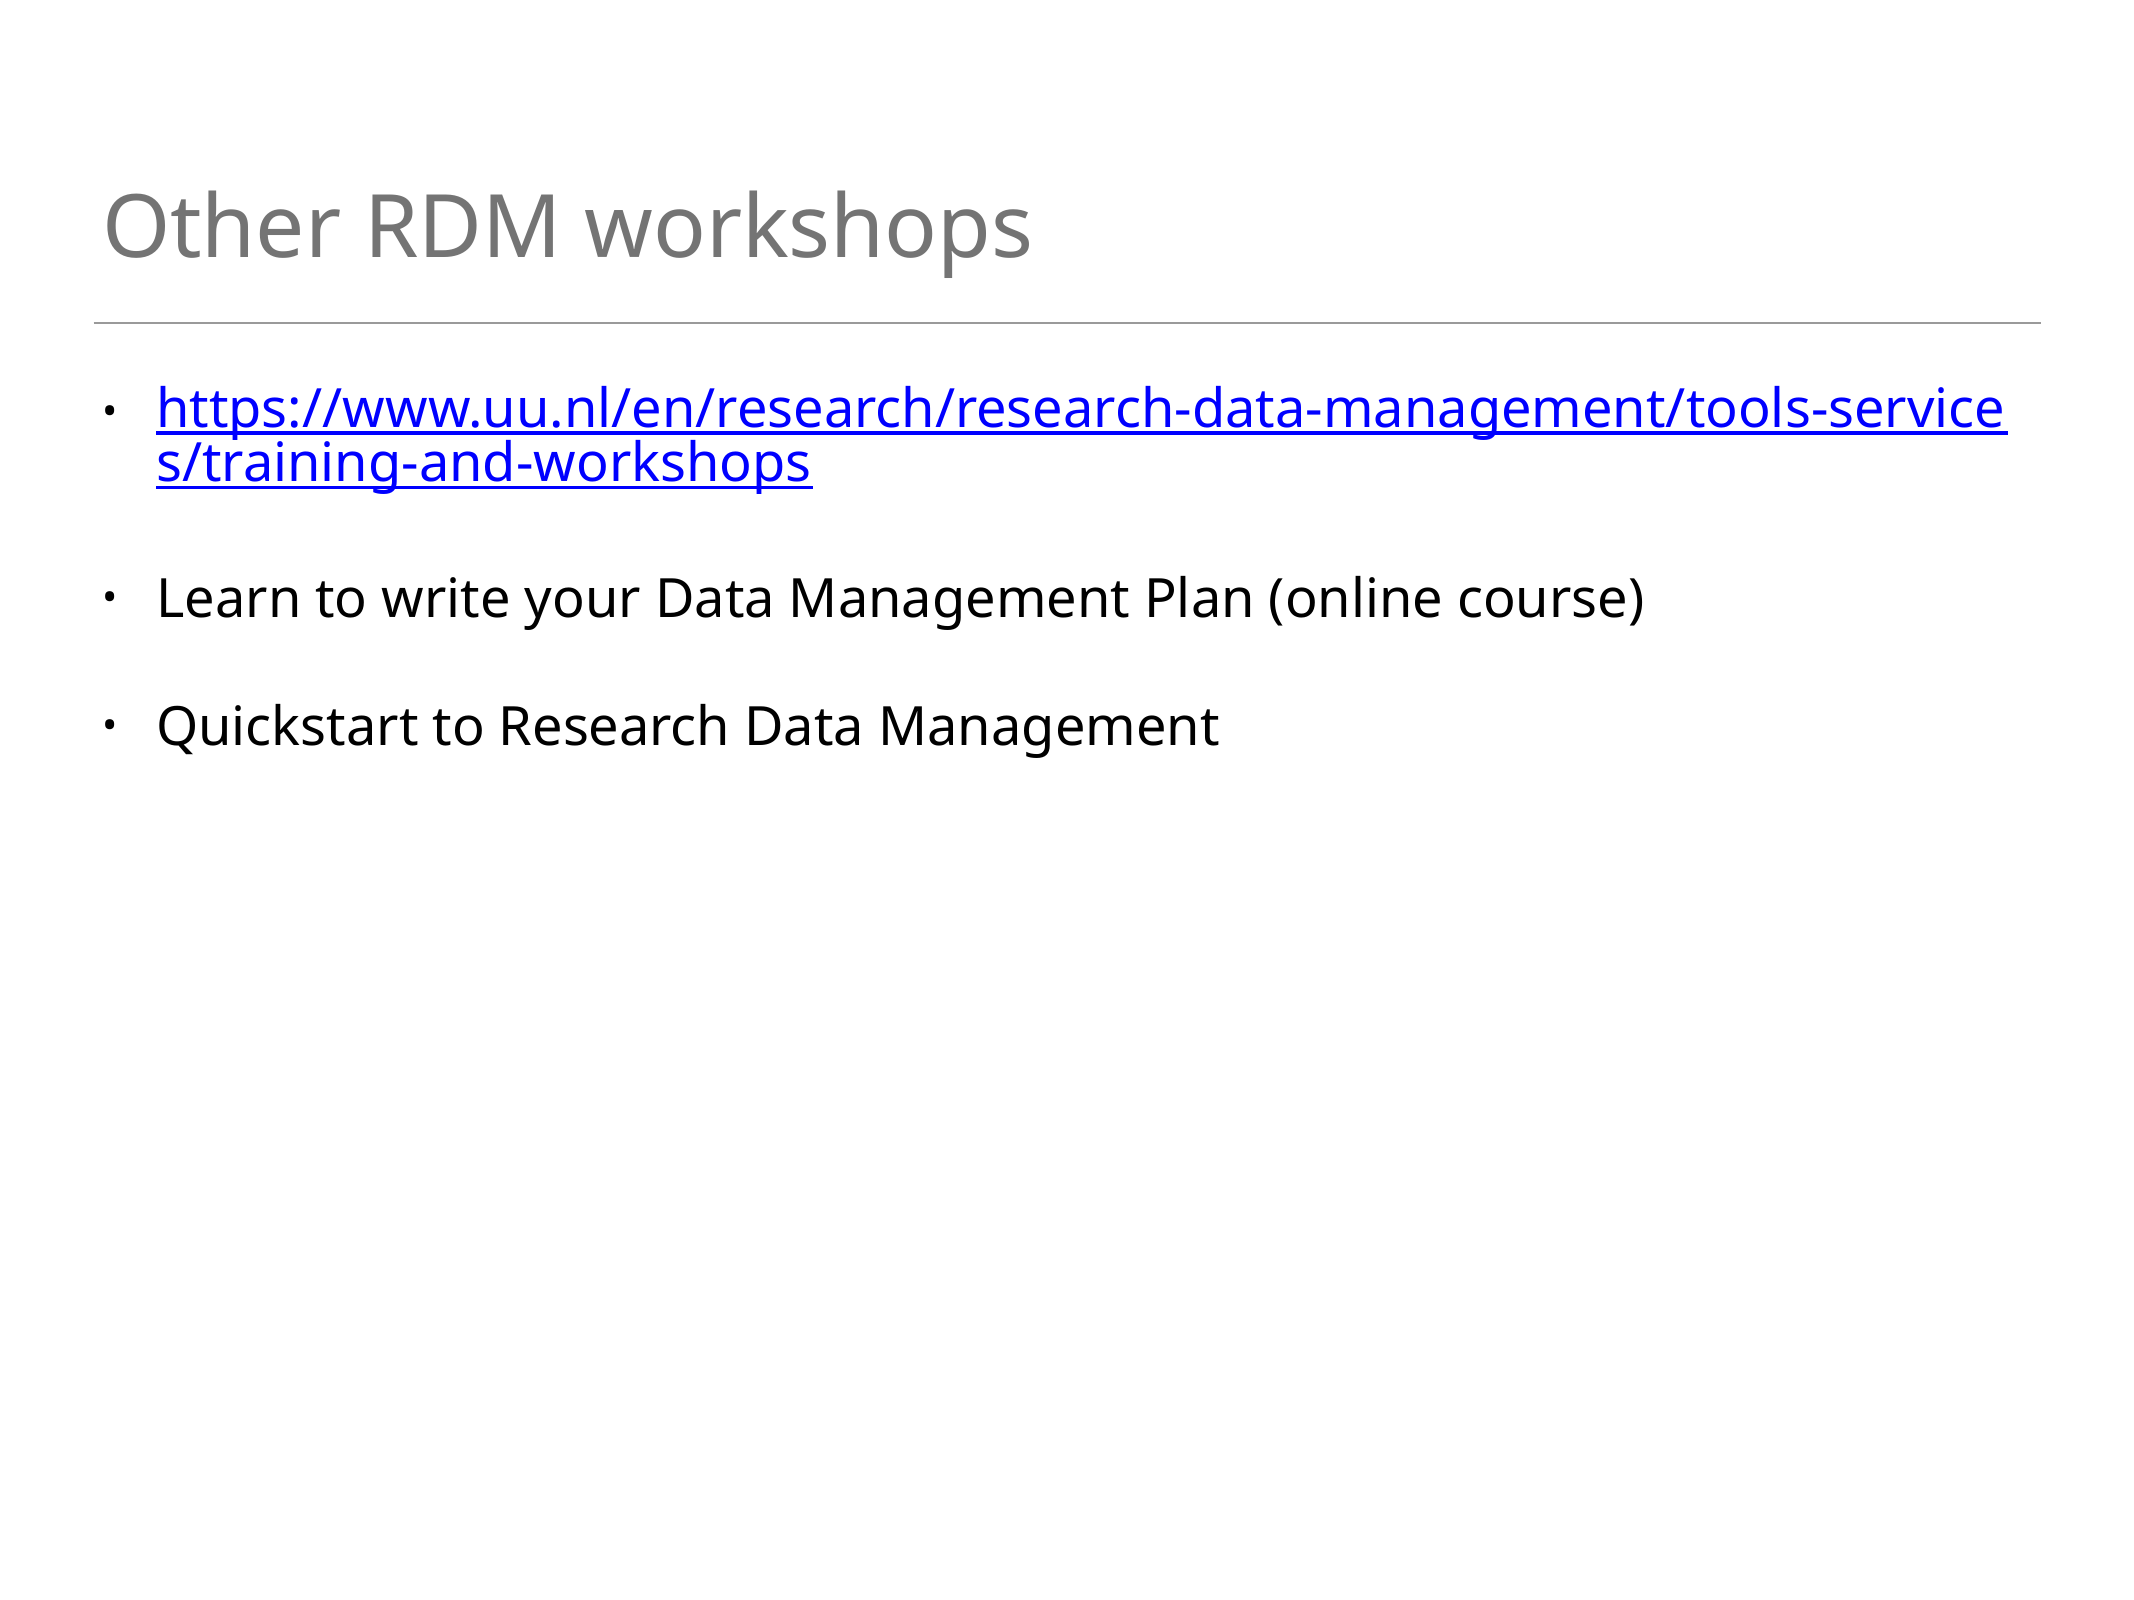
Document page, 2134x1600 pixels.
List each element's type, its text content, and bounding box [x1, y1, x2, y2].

title Other RDM workshops [93, 53, 2041, 284]
list https://www.uu.nl/en/research/research-data-management/tools-services/training-and-workshops Learn to write your Data Management Plan (online course) Quickstart to Research Data Management [93, 364, 2041, 1459]
